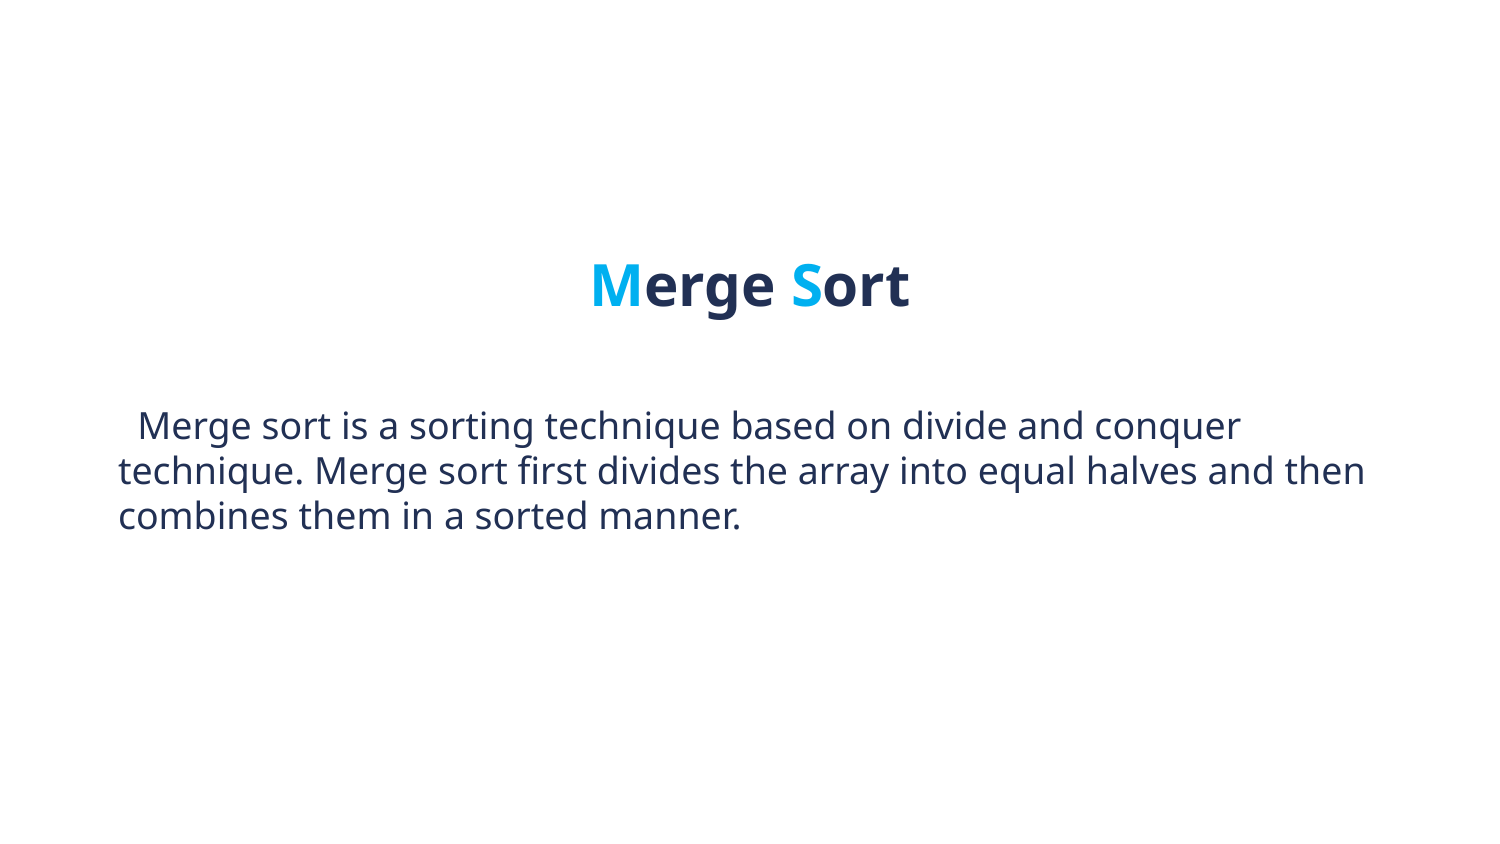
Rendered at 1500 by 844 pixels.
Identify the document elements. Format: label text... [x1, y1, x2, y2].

title Merge Sort [103, 201, 1397, 365]
list Merge sort is a sorting technique based on divide and conquer technique. Merge sort first divides the array into equal halves and then combines them in a sorted manner. [103, 387, 1397, 551]
